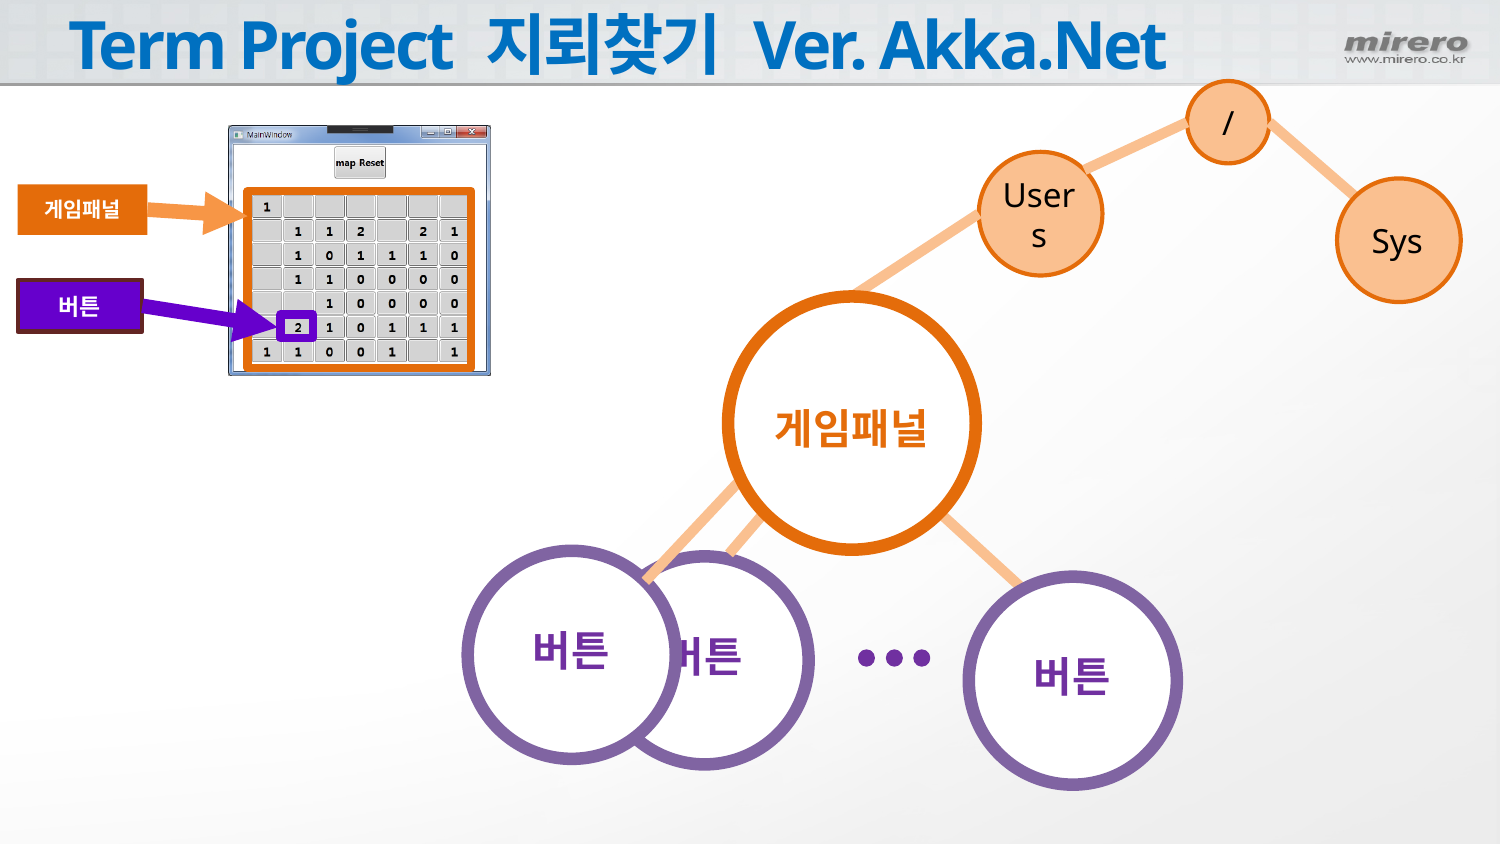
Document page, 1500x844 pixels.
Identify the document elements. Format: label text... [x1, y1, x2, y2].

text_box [1084, 121, 1188, 171]
title Term Project 지뢰찾기 Ver. Akka.Net [53, 0, 1404, 86]
text_box [885, 649, 903, 667]
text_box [851, 213, 979, 294]
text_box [1336, 178, 1461, 303]
text_box / [1185, 86, 1272, 166]
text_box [17, 125, 491, 377]
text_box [978, 151, 1103, 276]
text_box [645, 454, 765, 582]
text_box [467, 550, 676, 760]
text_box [717, 296, 987, 550]
text_box [858, 649, 875, 667]
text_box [939, 512, 1022, 588]
text_box [913, 649, 931, 667]
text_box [1269, 121, 1356, 197]
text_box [678, 557, 809, 765]
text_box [968, 576, 1178, 785]
picture [0, 0, 1500, 844]
